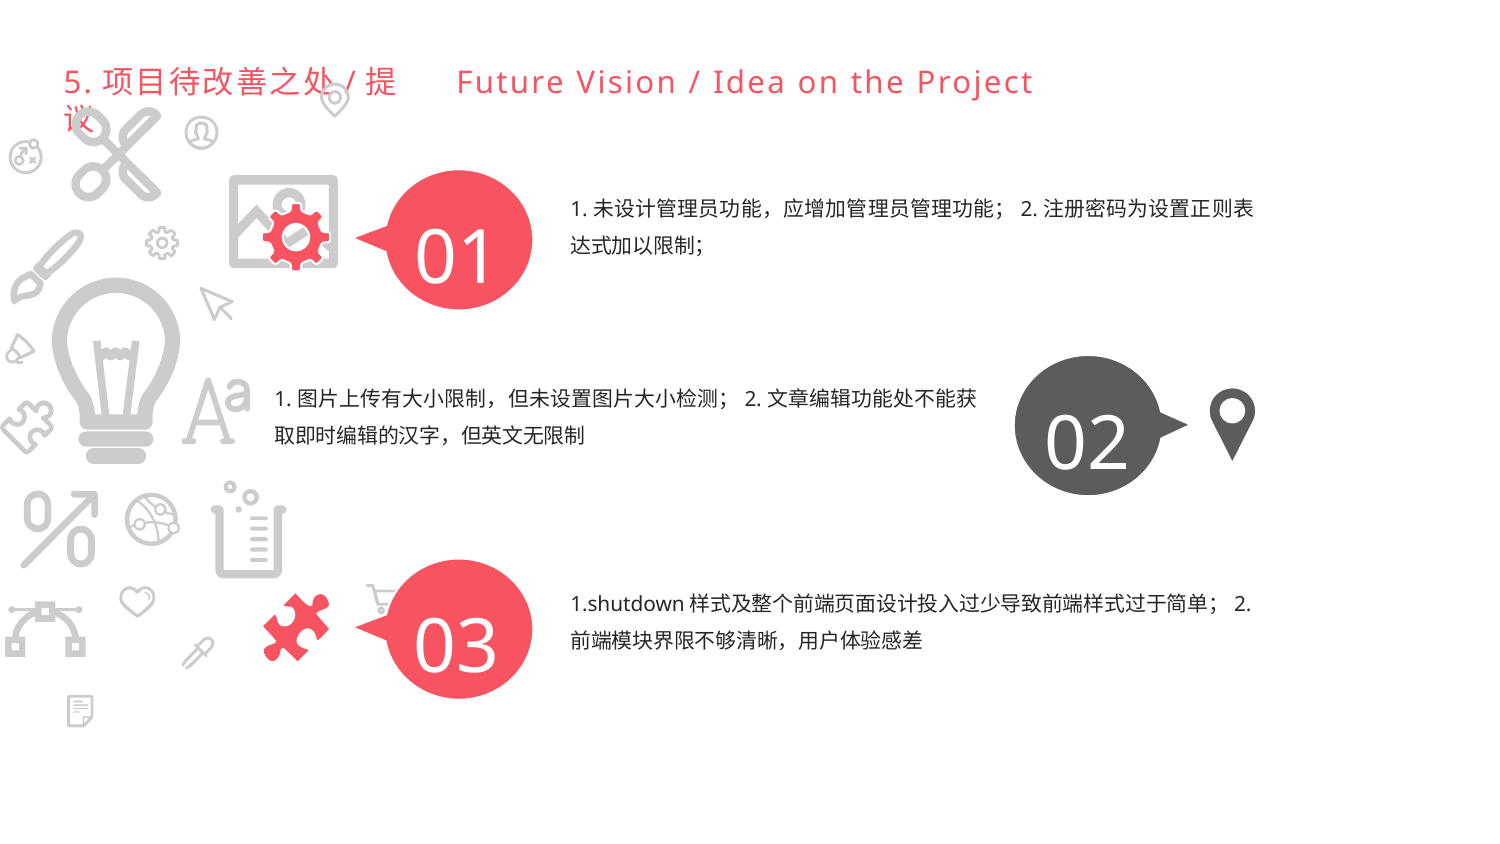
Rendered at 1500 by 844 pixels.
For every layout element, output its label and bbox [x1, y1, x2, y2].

text_box [261, 156, 1269, 311]
text_box [48, 54, 1068, 108]
text_box [254, 544, 1269, 700]
text_box [259, 342, 1256, 497]
text_box [0, 82, 498, 728]
